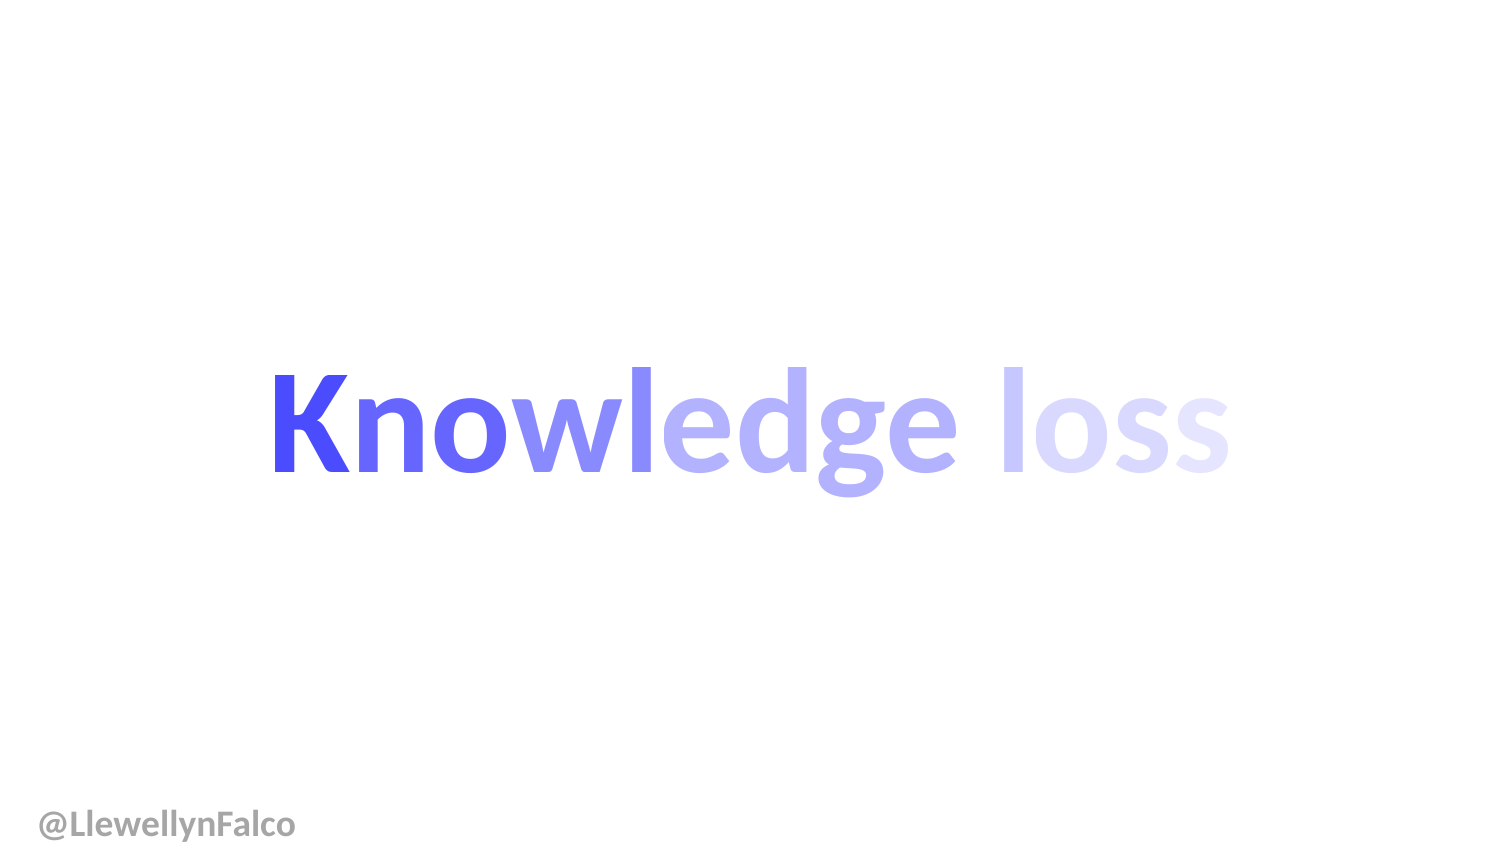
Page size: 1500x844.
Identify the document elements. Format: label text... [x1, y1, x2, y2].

title Knowledge loss [75, 33, 1425, 792]
